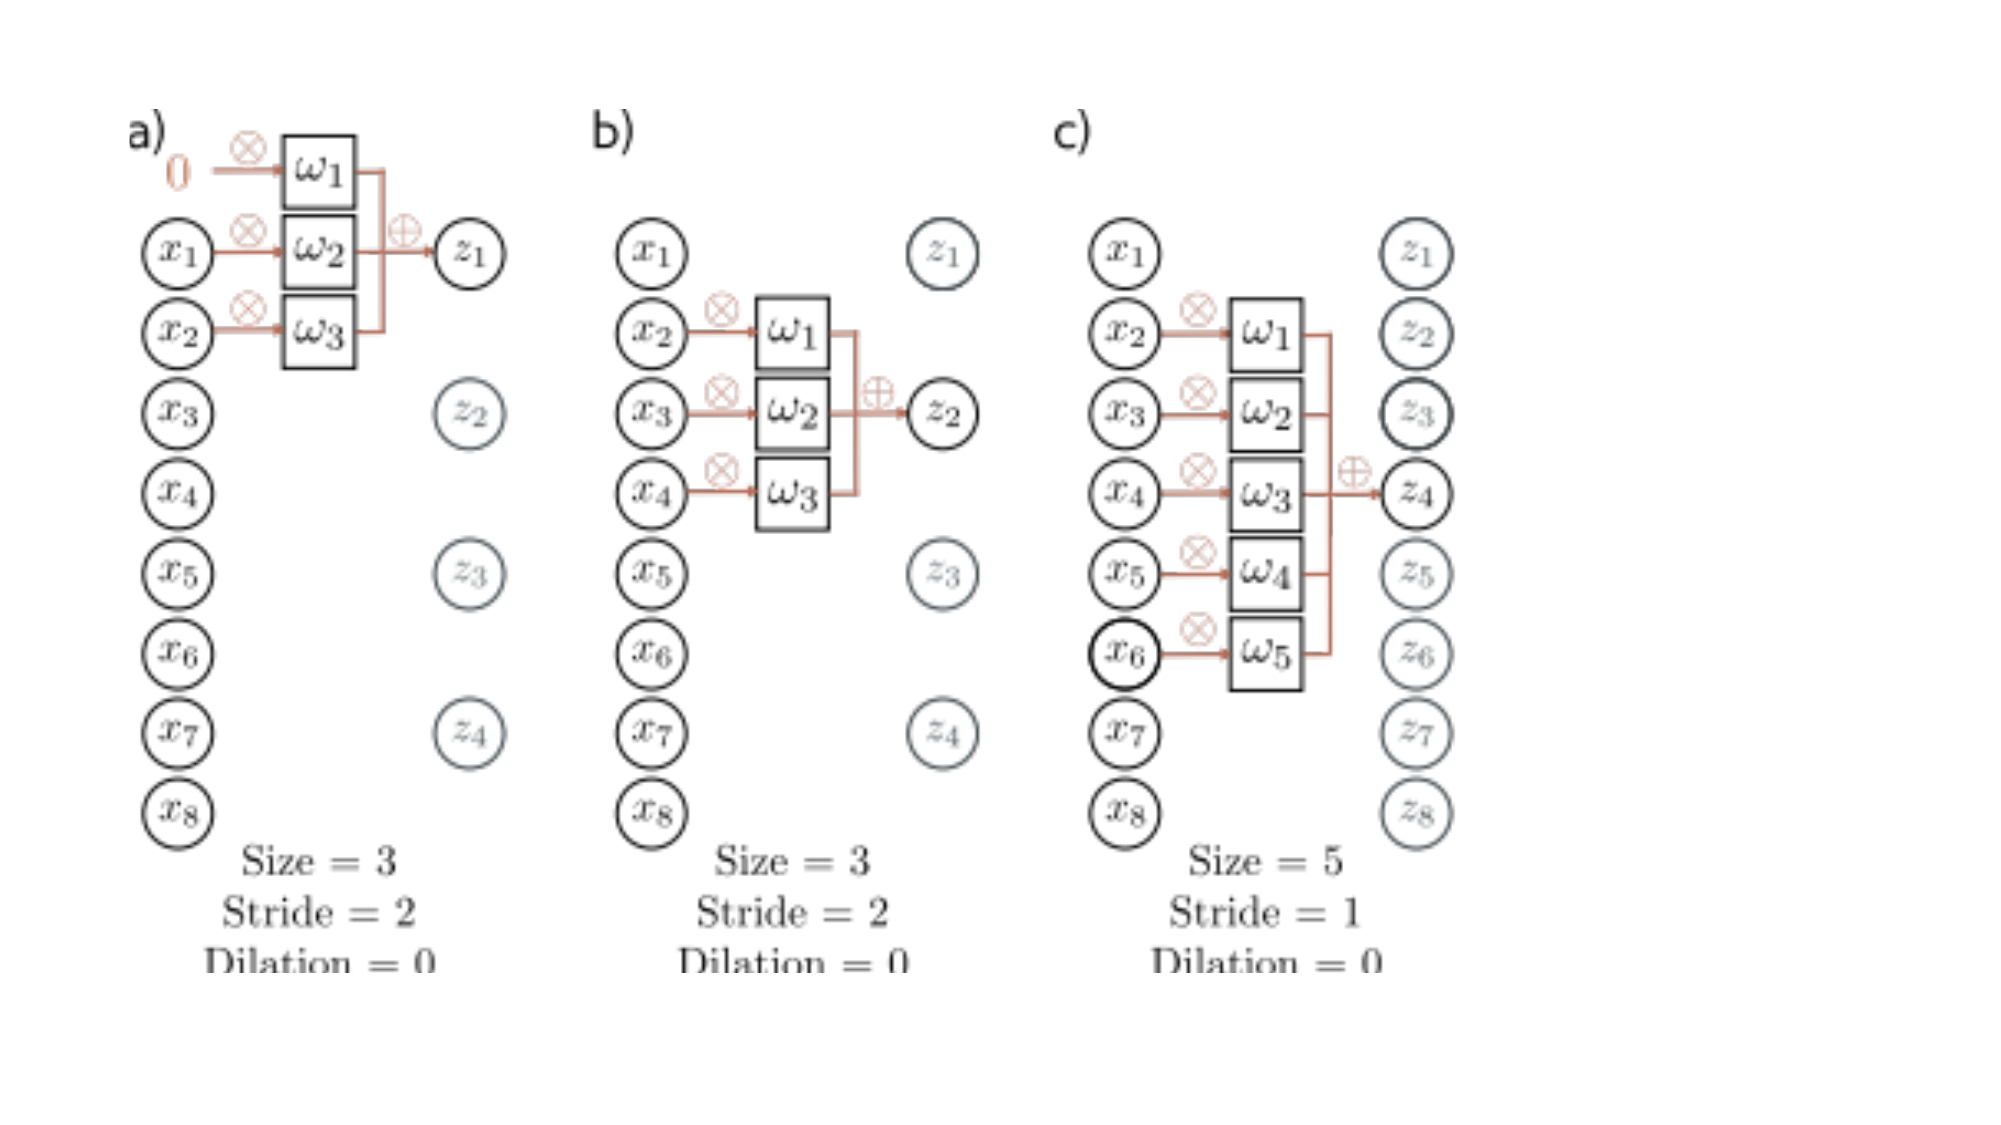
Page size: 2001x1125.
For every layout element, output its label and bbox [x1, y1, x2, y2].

list [129, 109, 1497, 973]
